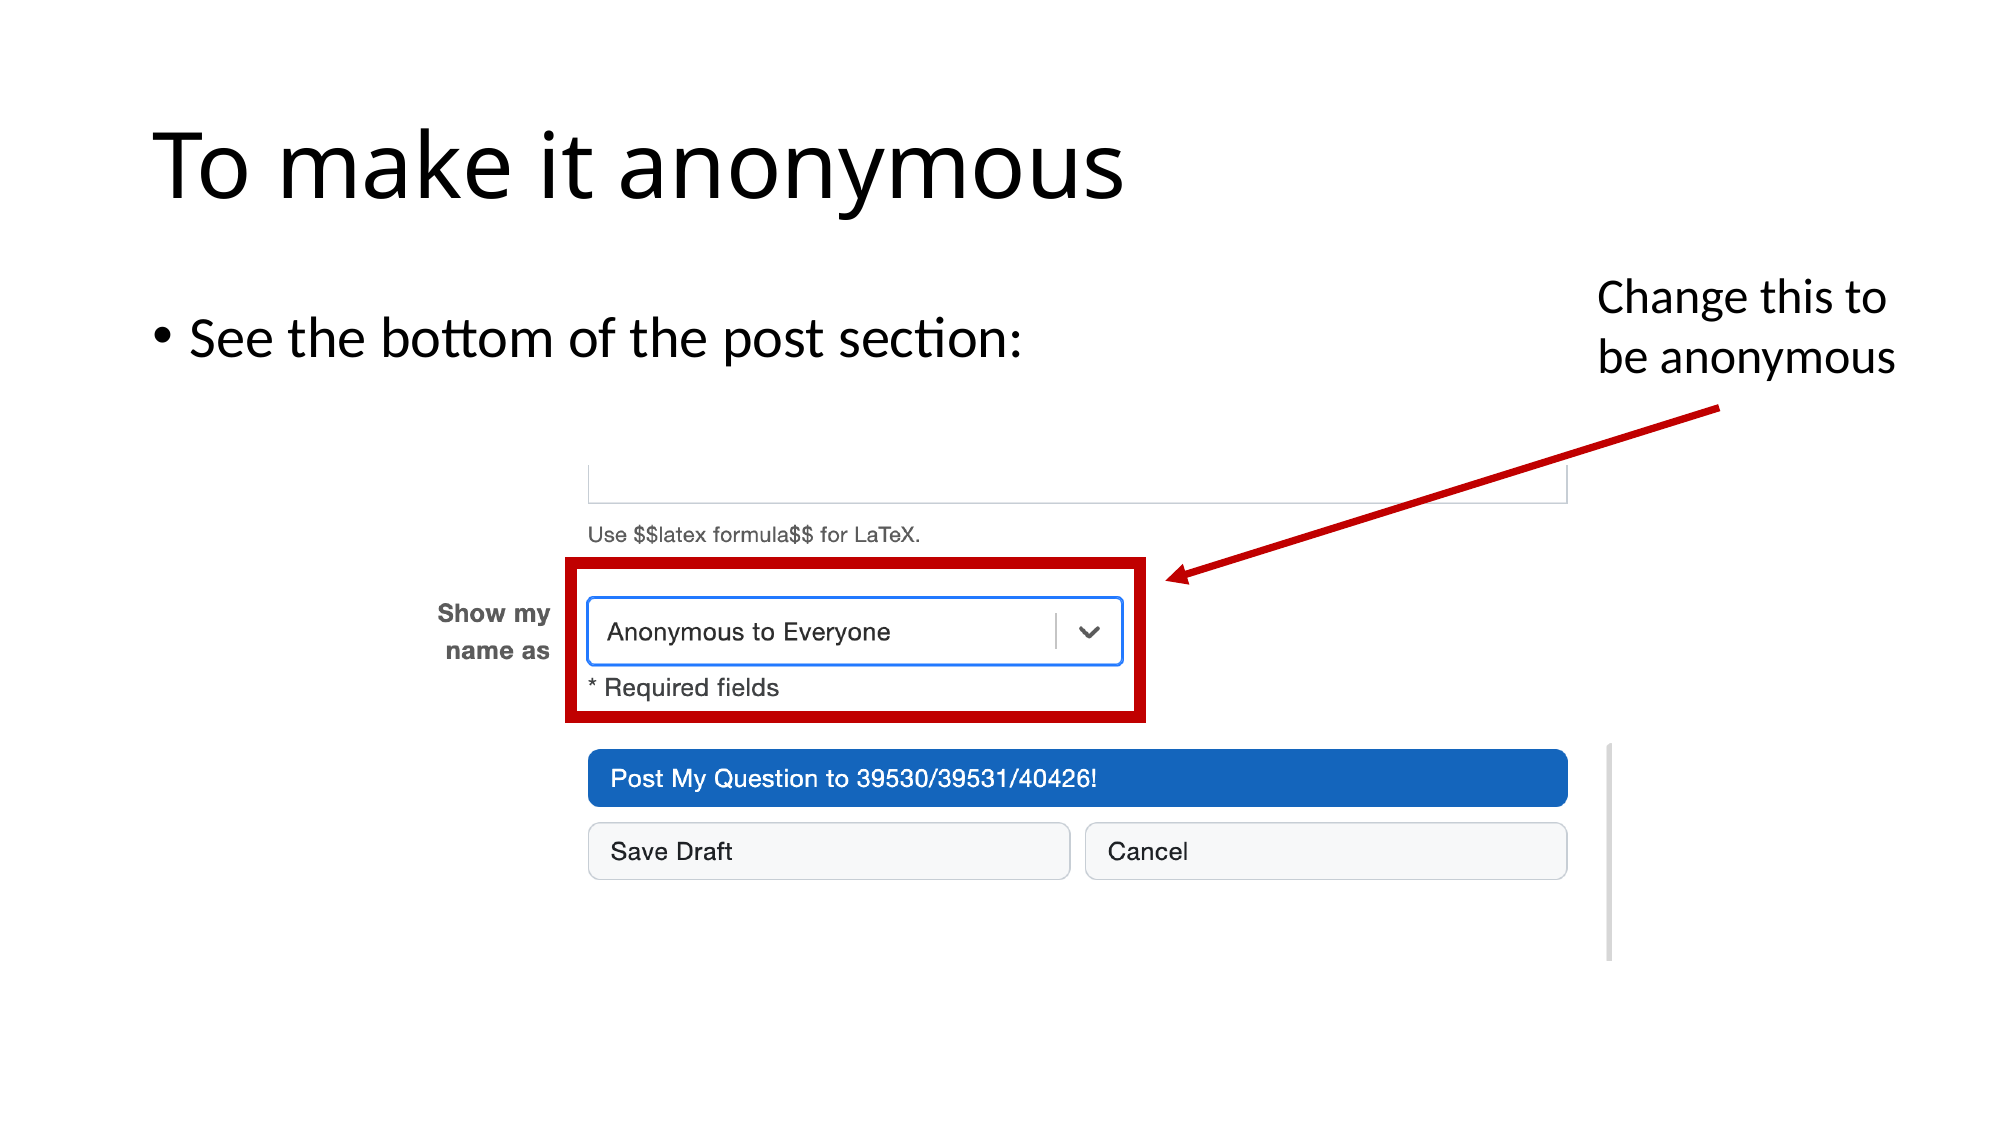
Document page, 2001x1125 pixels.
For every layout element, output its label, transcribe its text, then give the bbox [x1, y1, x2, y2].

list See the bottom of the post section: [137, 299, 1863, 1014]
title To make it anonymous [137, 59, 1863, 278]
text_box Change this to be anonymous [1582, 256, 1950, 392]
picture [336, 465, 1612, 961]
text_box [1165, 407, 1720, 581]
